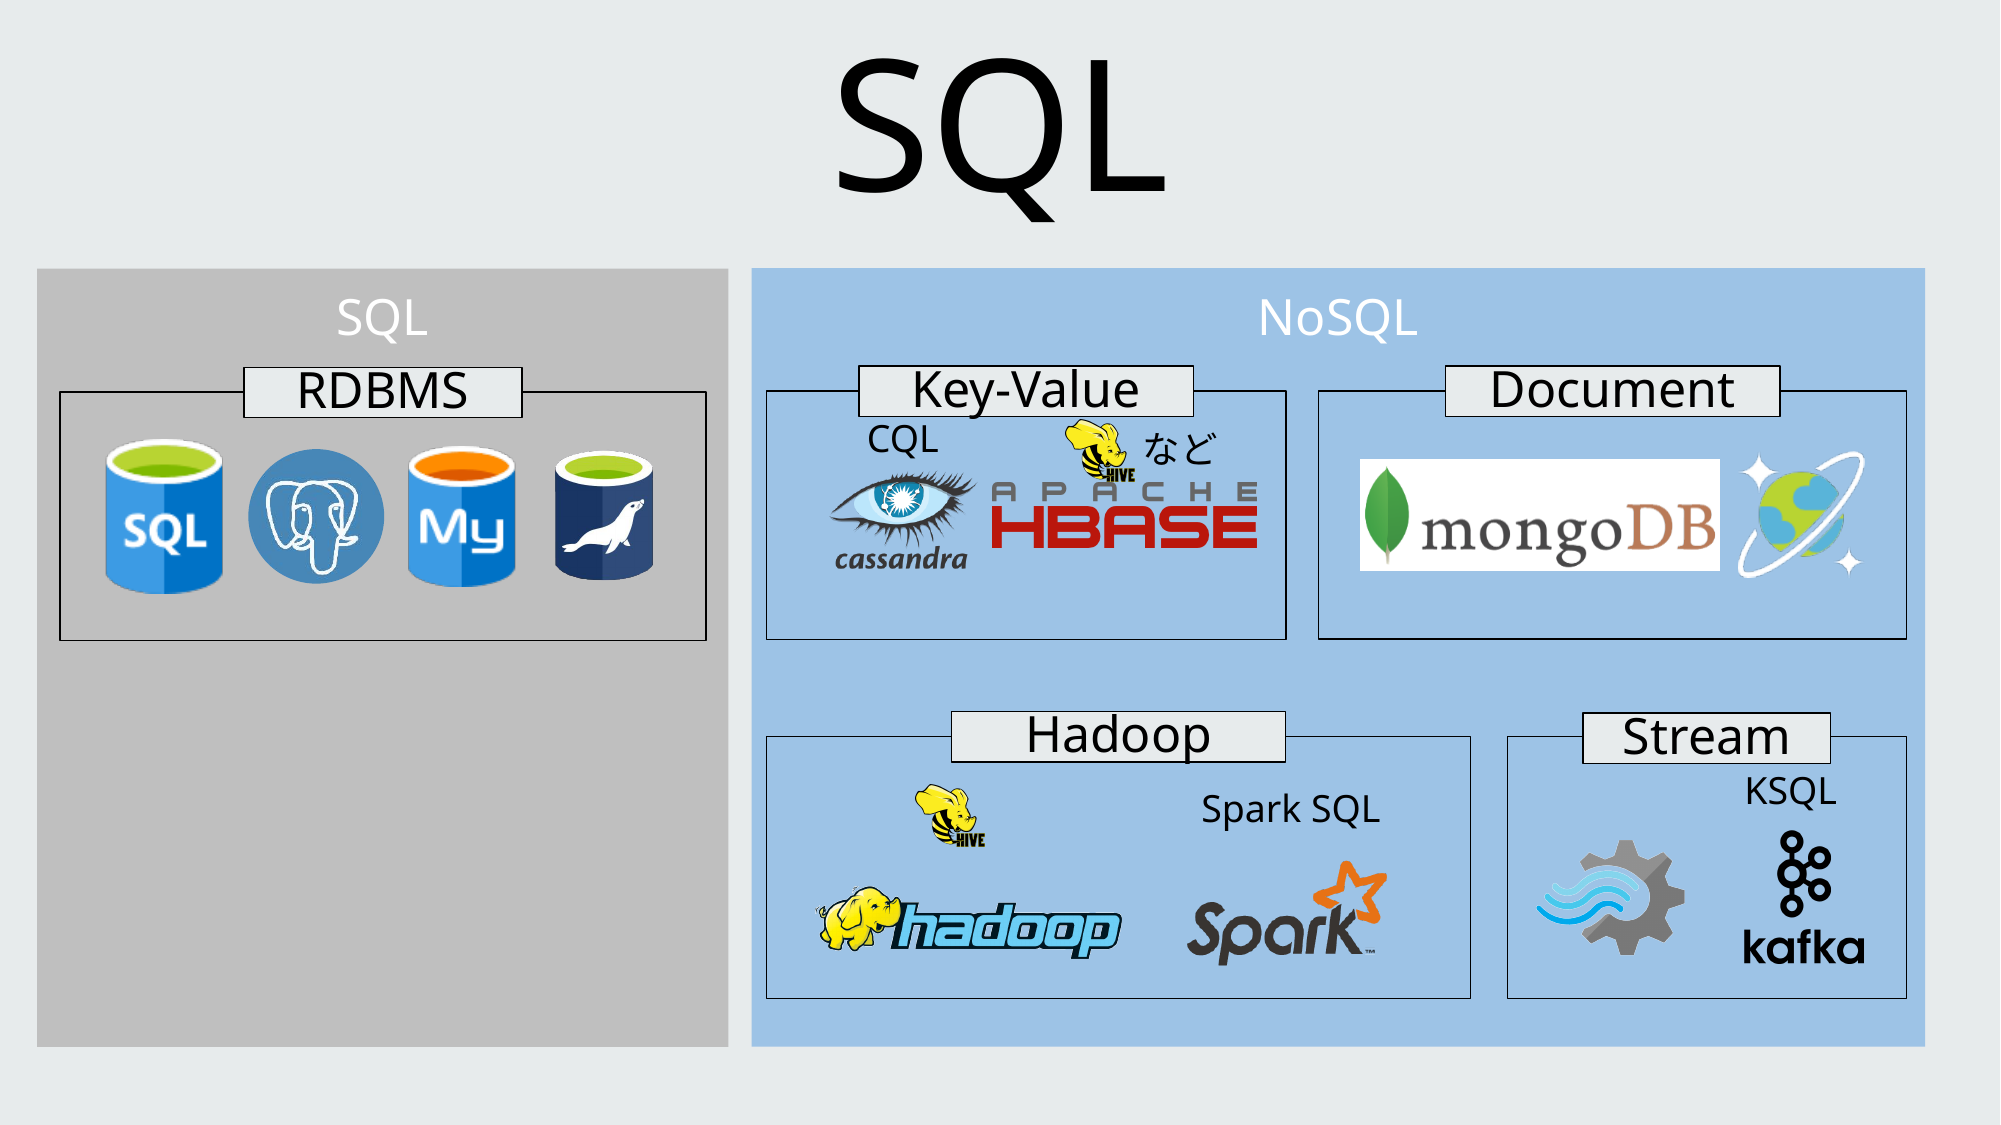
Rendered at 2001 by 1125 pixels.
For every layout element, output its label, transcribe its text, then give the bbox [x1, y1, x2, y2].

text_box SQL [36, 268, 729, 1048]
text_box Key-Value [858, 365, 1194, 417]
picture [825, 467, 980, 571]
text_box など [1062, 410, 1299, 492]
text_box NoSQL [751, 267, 1926, 1047]
text_box Hadoop [951, 711, 1286, 763]
text_box RDBMS [243, 367, 523, 418]
text_box Spark SQL [1123, 769, 1459, 851]
text_box KSQL [1706, 751, 1876, 833]
picture [815, 885, 1123, 959]
picture [1359, 459, 1721, 571]
picture [1728, 815, 1878, 978]
text_box [1507, 736, 1907, 999]
picture [248, 448, 385, 584]
picture [1184, 858, 1398, 968]
text_box SQL [519, 9, 1481, 255]
picture [915, 783, 985, 847]
text_box [766, 736, 1471, 999]
picture [992, 419, 1258, 549]
picture [1535, 822, 1685, 972]
picture [1738, 451, 1865, 579]
text_box [1318, 390, 1907, 640]
text_box [59, 391, 707, 641]
picture [538, 440, 673, 593]
picture [391, 445, 533, 588]
text_box Document [1445, 365, 1781, 417]
picture [86, 439, 242, 594]
text_box Stream [1582, 712, 1831, 764]
text_box [766, 390, 1287, 640]
text_box CQL [784, 399, 1021, 481]
